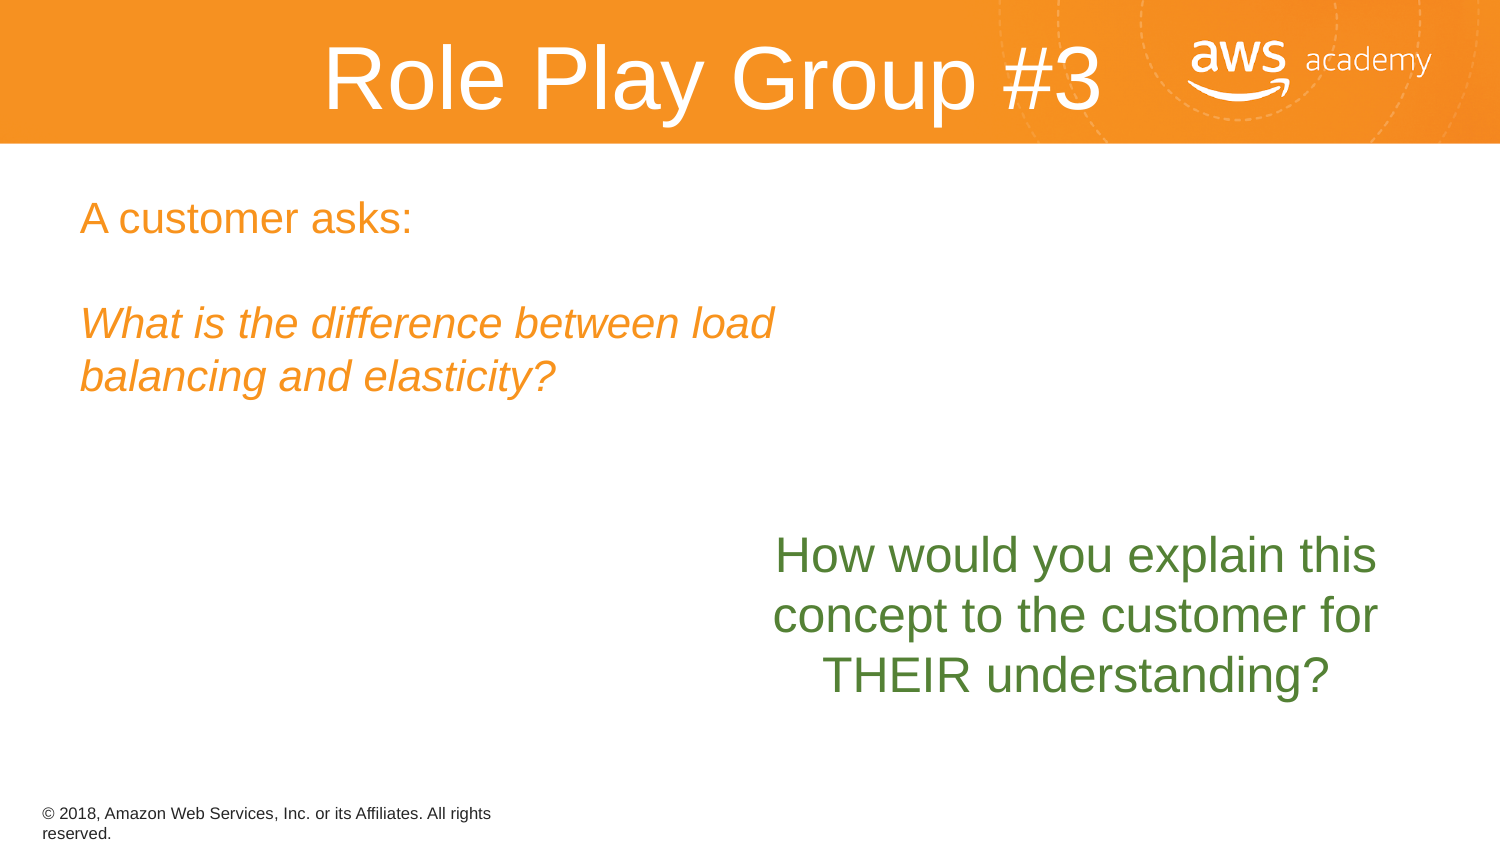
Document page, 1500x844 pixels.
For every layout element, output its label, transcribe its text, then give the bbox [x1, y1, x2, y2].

picture [0, 0, 1500, 844]
text_box A customer asks: What is the difference between load balancing and elasticity? [79, 190, 859, 456]
title Role Play Group #3 [29, 32, 1397, 129]
list How would you explain this concept to the customer for THEIR understanding? [755, 516, 1397, 704]
